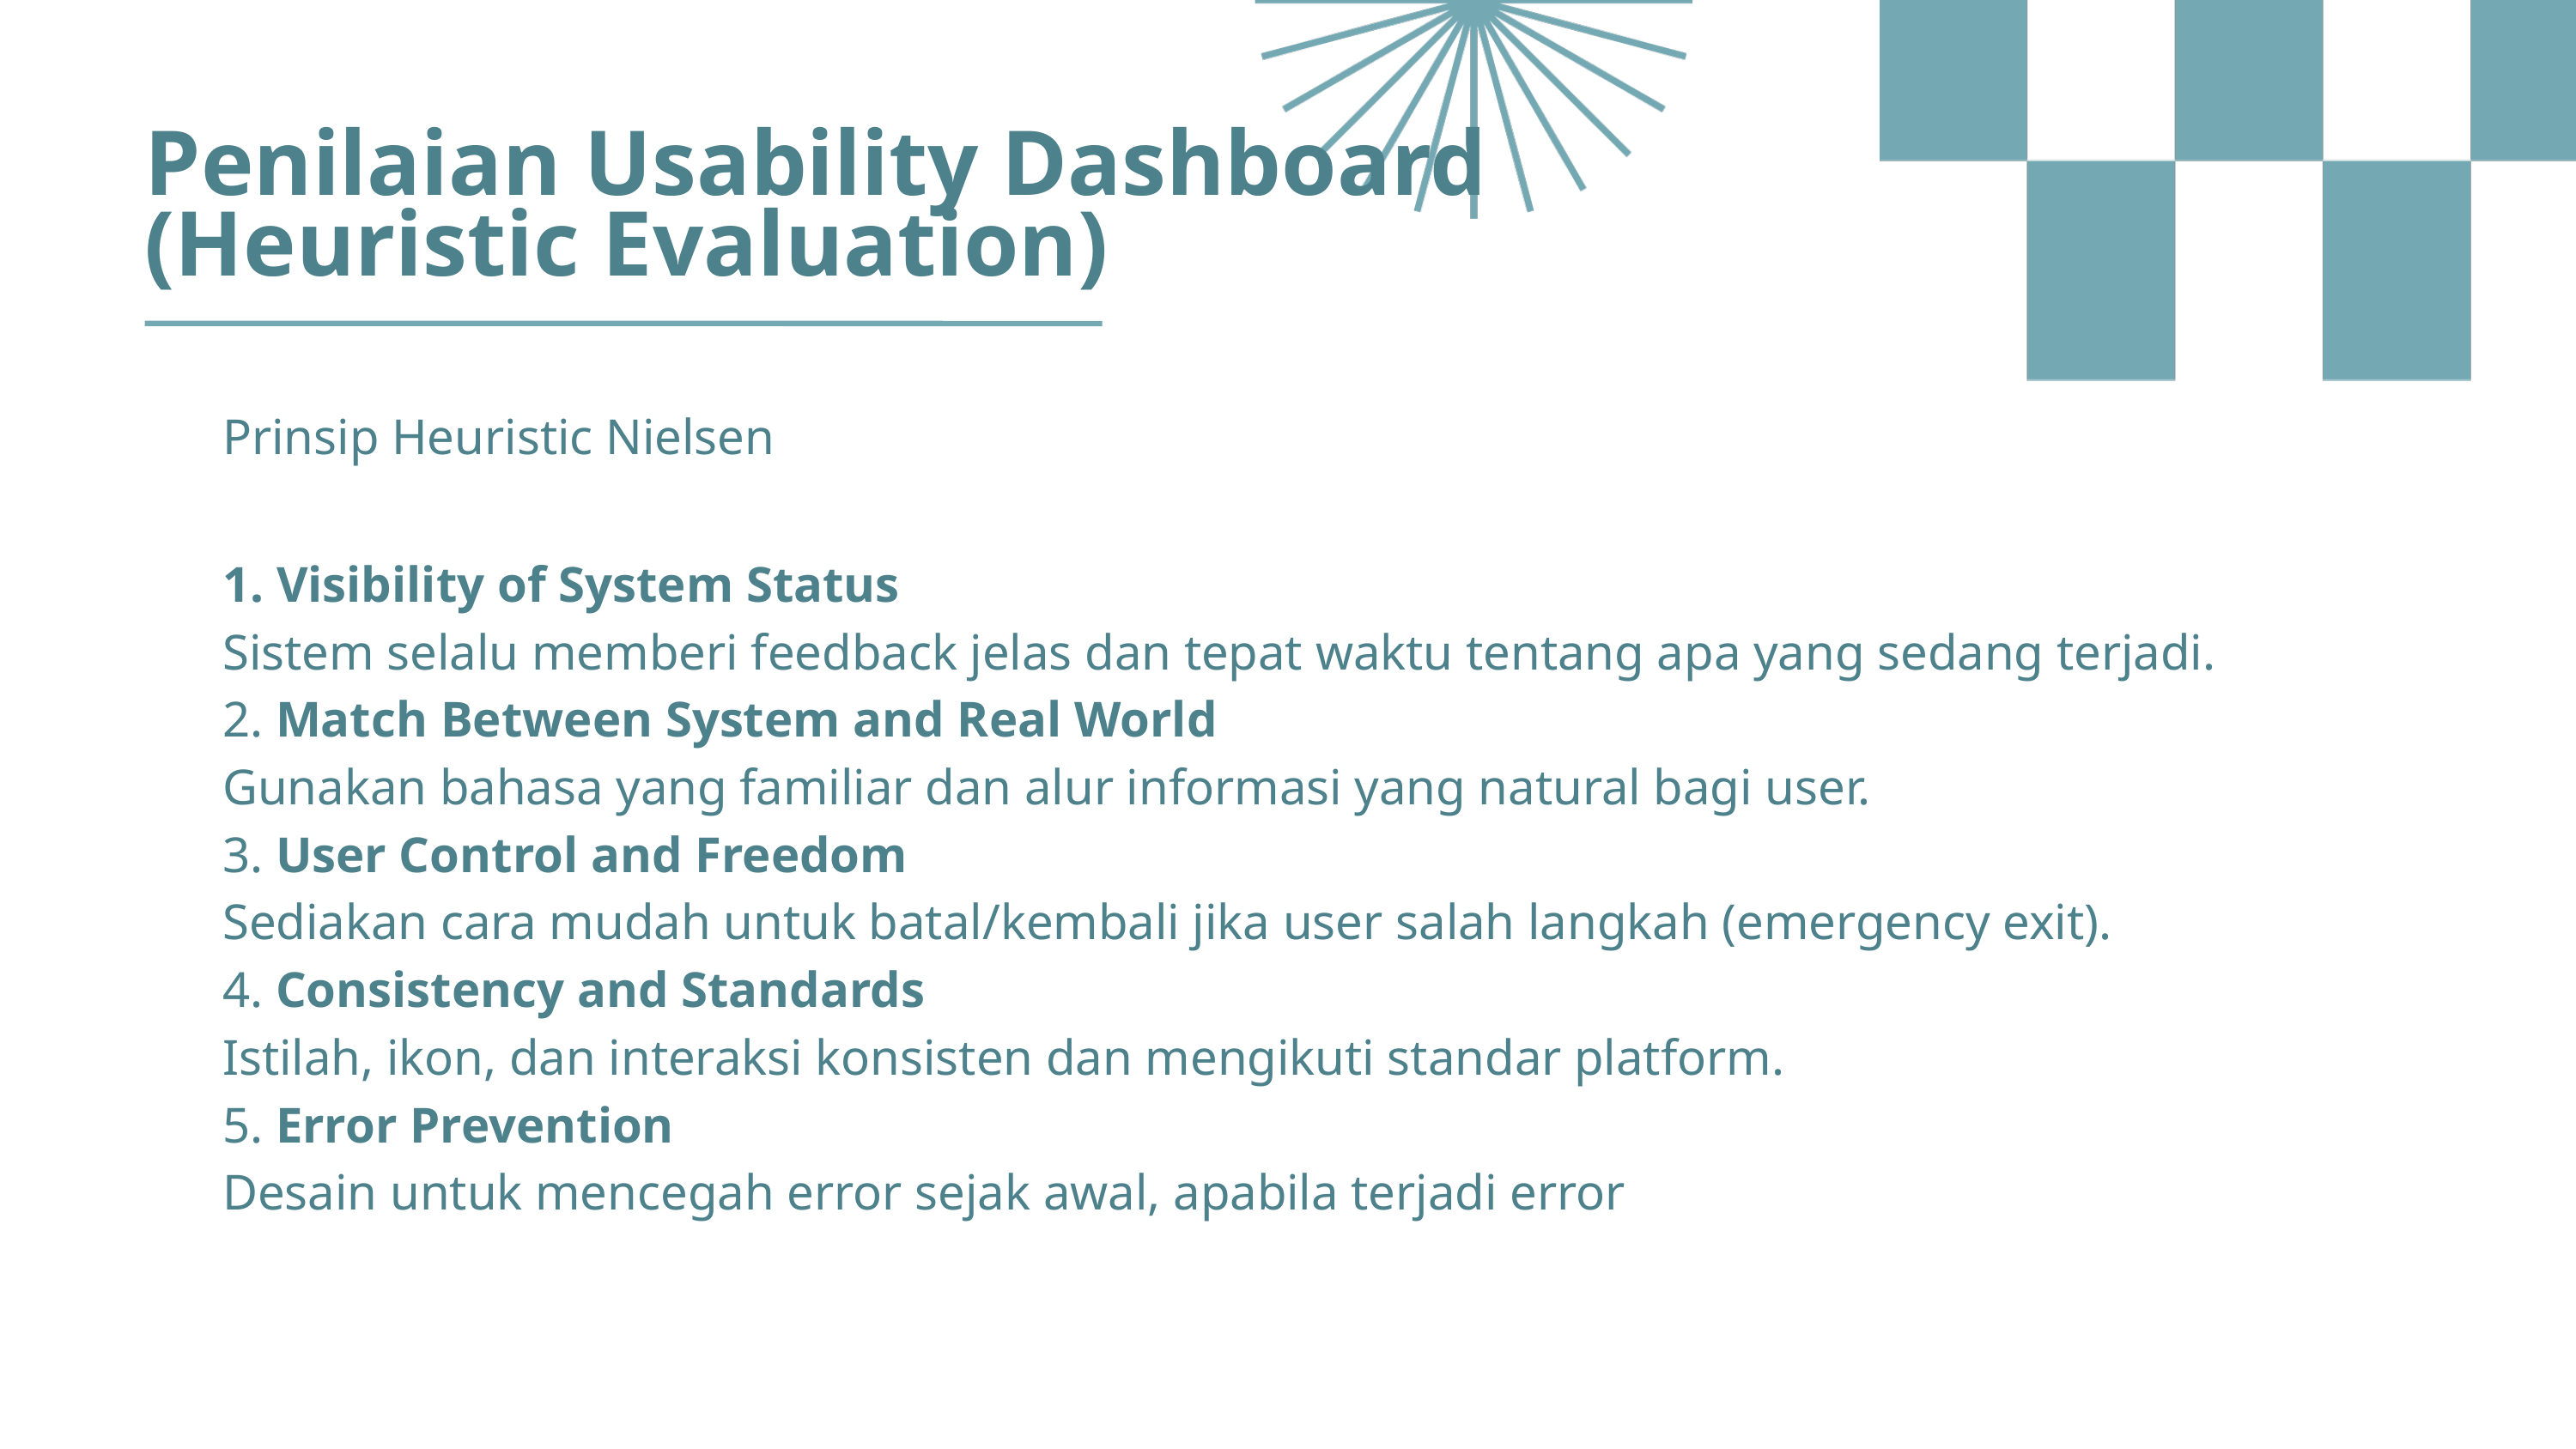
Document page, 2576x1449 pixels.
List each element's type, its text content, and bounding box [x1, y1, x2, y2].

text_box Prinsip Heuristic Nielsen [222, 397, 2288, 532]
text_box Penilaian Usability Dashboard (Heuristic Evaluation) [144, 132, 1737, 374]
text_box 1. Visibility of System Status Sistem selalu memberi feedback jelas dan tepat waktu tentang apa yang sedang terjadi. 2. Match Between System and Real World Gunakan bahasa yang familiar dan alur informasi yang natural bagi user. 3. User Control and Freedom Sediakan cara mudah untuk batal/kembali jika user salah langkah (emergency exit). 4. Consistency and Standards Istilah, ikon, dan interaksi konsisten dan mengikuti standar platform. 5. Error Prevention Desain untuk mencegah error sejak awal, apabila terjadi error [222, 543, 2288, 1288]
text_box [1255, 0, 1692, 132]
text_box [1880, 0, 2576, 381]
